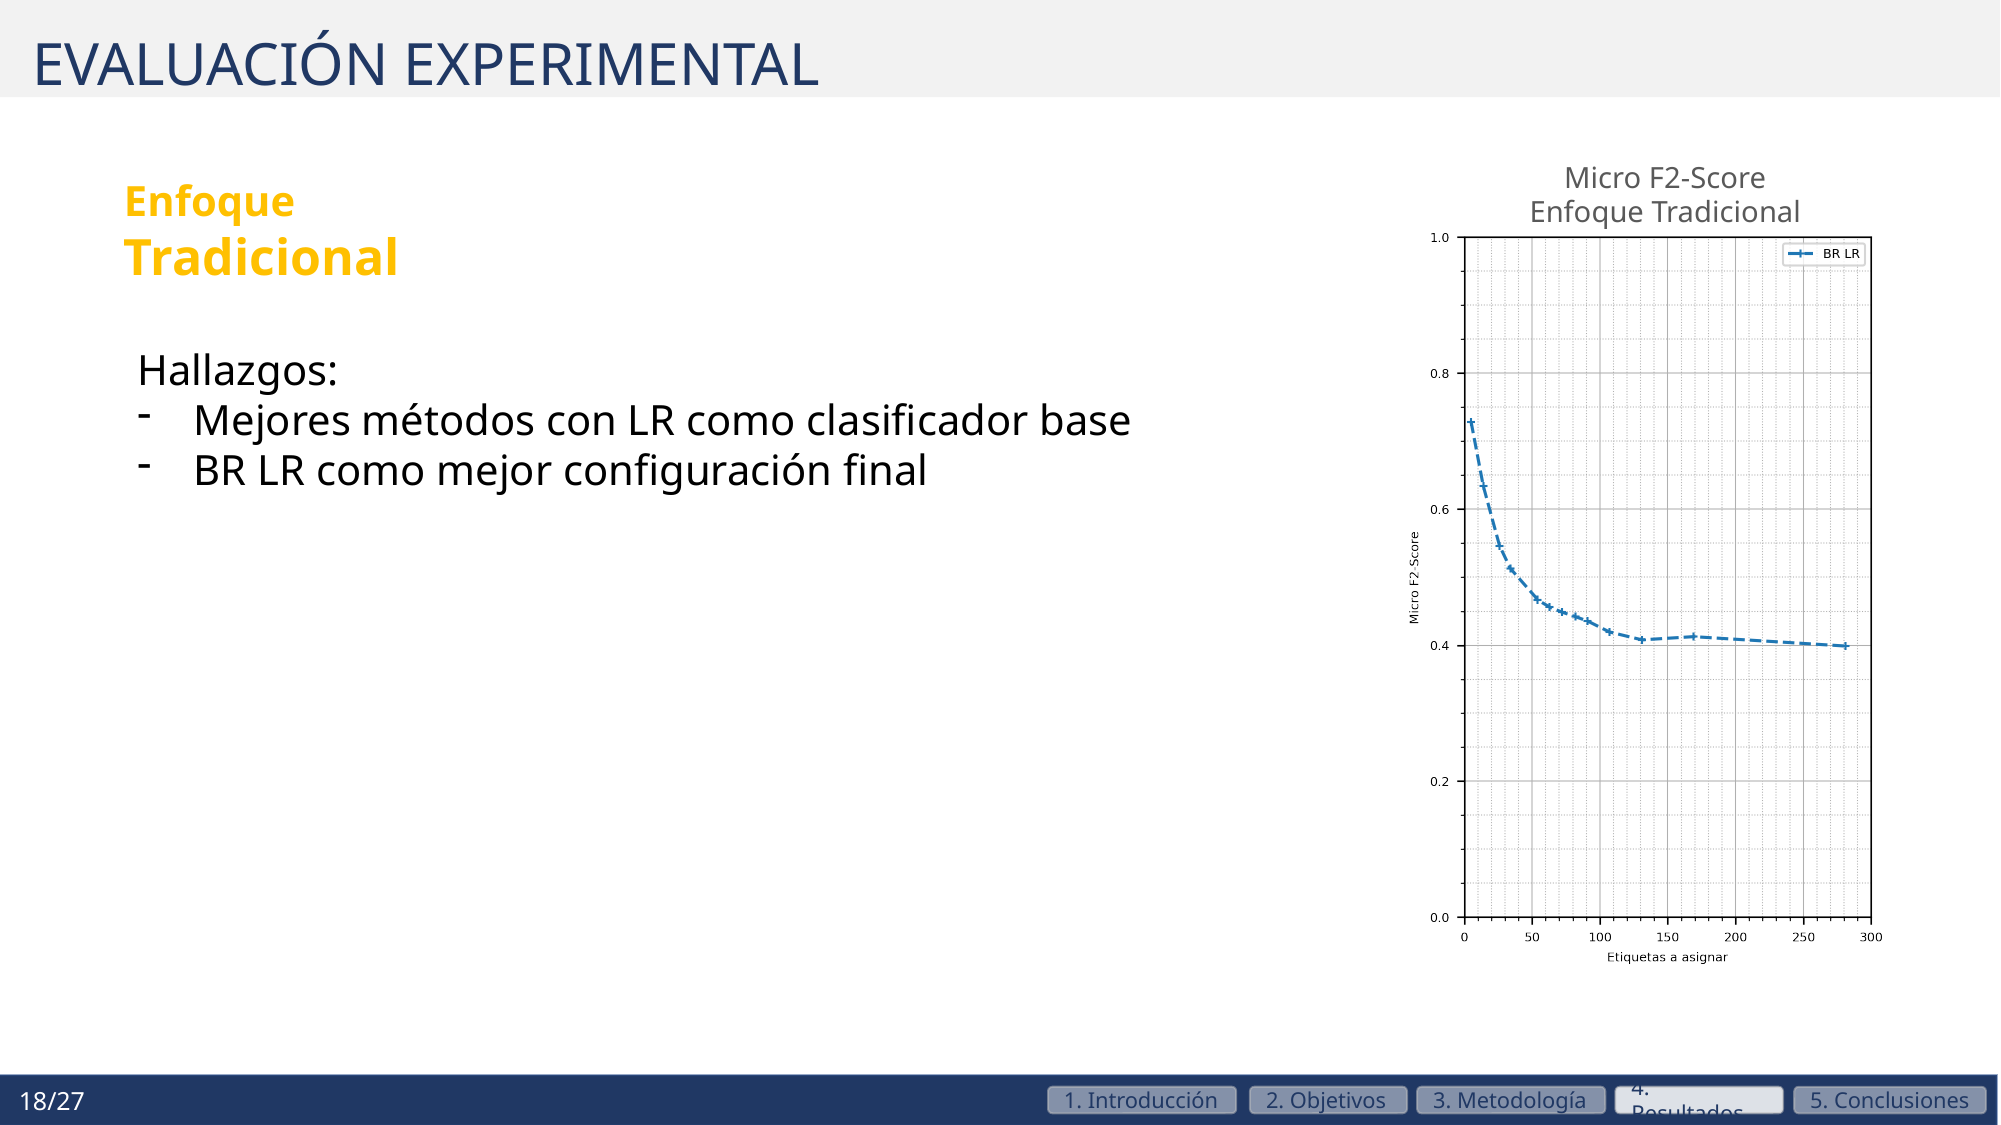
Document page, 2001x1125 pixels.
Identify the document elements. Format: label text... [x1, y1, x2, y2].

text_box 4. Resultados [1614, 1085, 1785, 1115]
text_box [0, 1074, 1998, 1125]
text_box Enfoque Tradicional [34, 167, 778, 293]
text_box 2. Objetivos [1248, 1085, 1409, 1115]
slide_number 18/27 [0, 1075, 107, 1125]
text_box 1. Introducción [1047, 1085, 1238, 1115]
text_box Hallazgos: Mejores métodos con LR como clasificador base BR LR como mejor configuración final [122, 336, 1297, 502]
text_box EVALUACIÓN EXPERIMENTAL [17, 19, 892, 105]
text_box [0, 0, 2000, 99]
picture [1394, 217, 1898, 979]
text_box Micro F2-Score Enfoque Tradicional [1419, 151, 1836, 217]
text_box 3. Metodología [1416, 1085, 1607, 1115]
text_box 5. Conclusiones [1793, 1085, 1987, 1115]
